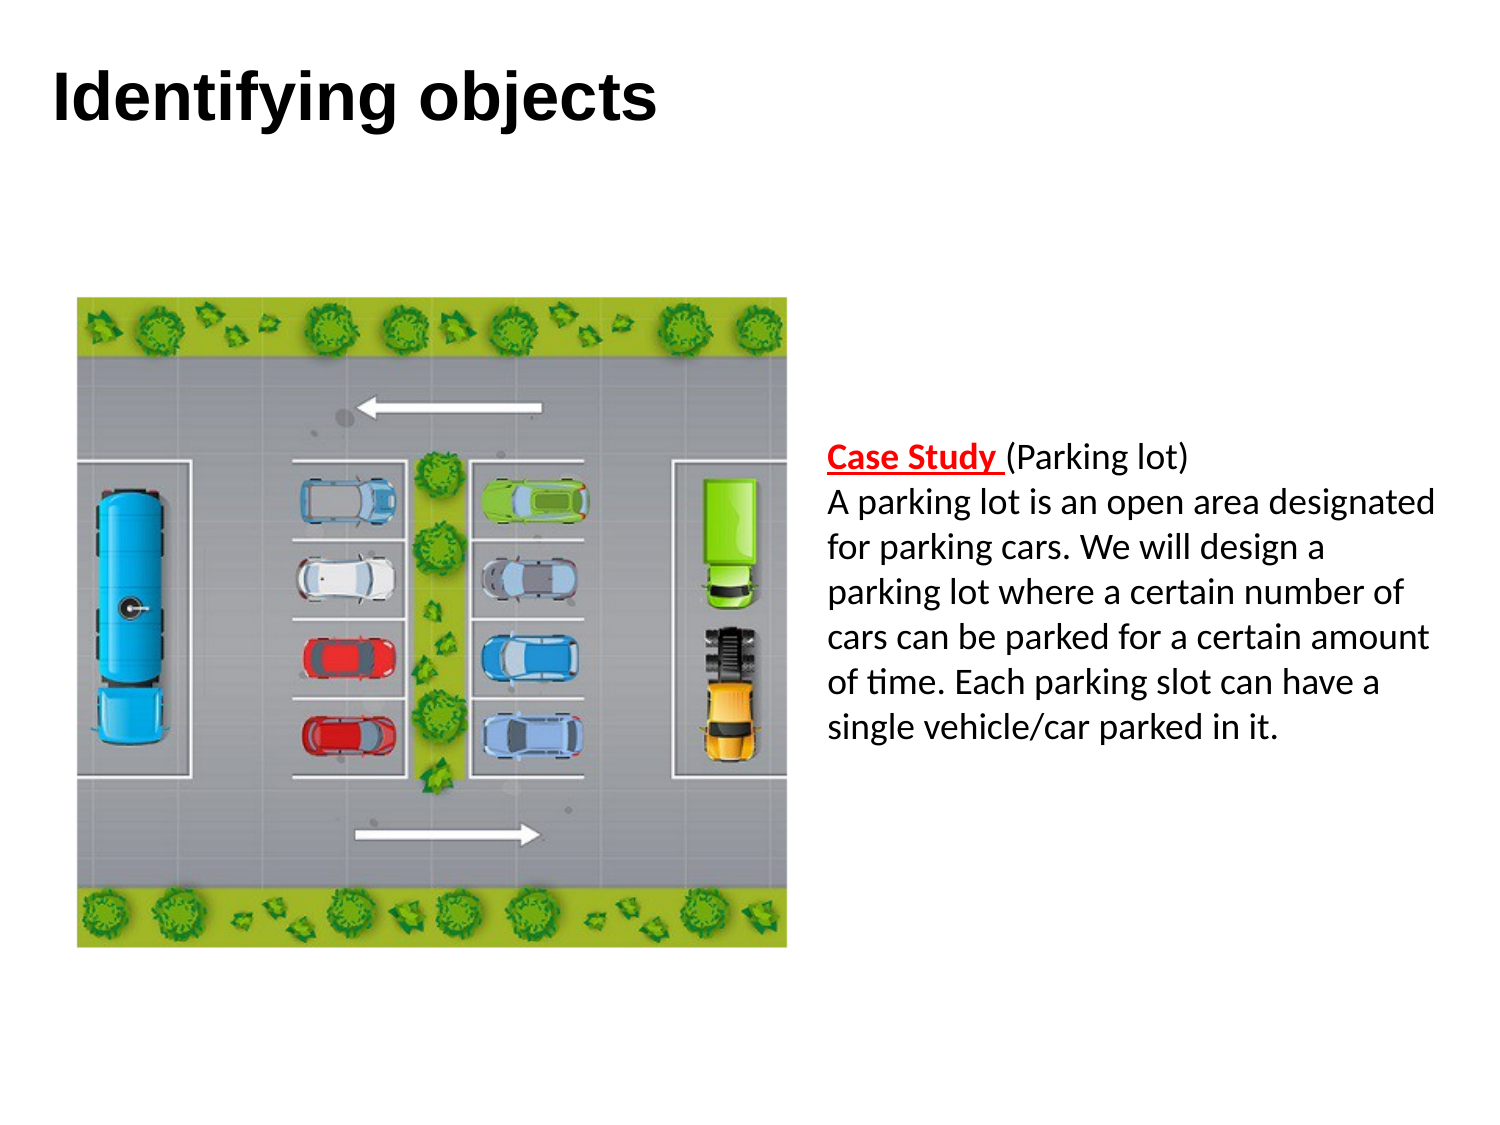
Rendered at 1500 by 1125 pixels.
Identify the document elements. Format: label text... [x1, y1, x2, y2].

picture [67, 284, 806, 966]
title Identifying objects [37, 24, 1500, 162]
text_box Case Study (Parking lot) A parking lot is an open area designated for parking cars. We will design a parking lot where a certain number of cars can be parked for a certain amount of time. Each parking slot can have a single vehicle/car parked in it. [812, 424, 1457, 755]
